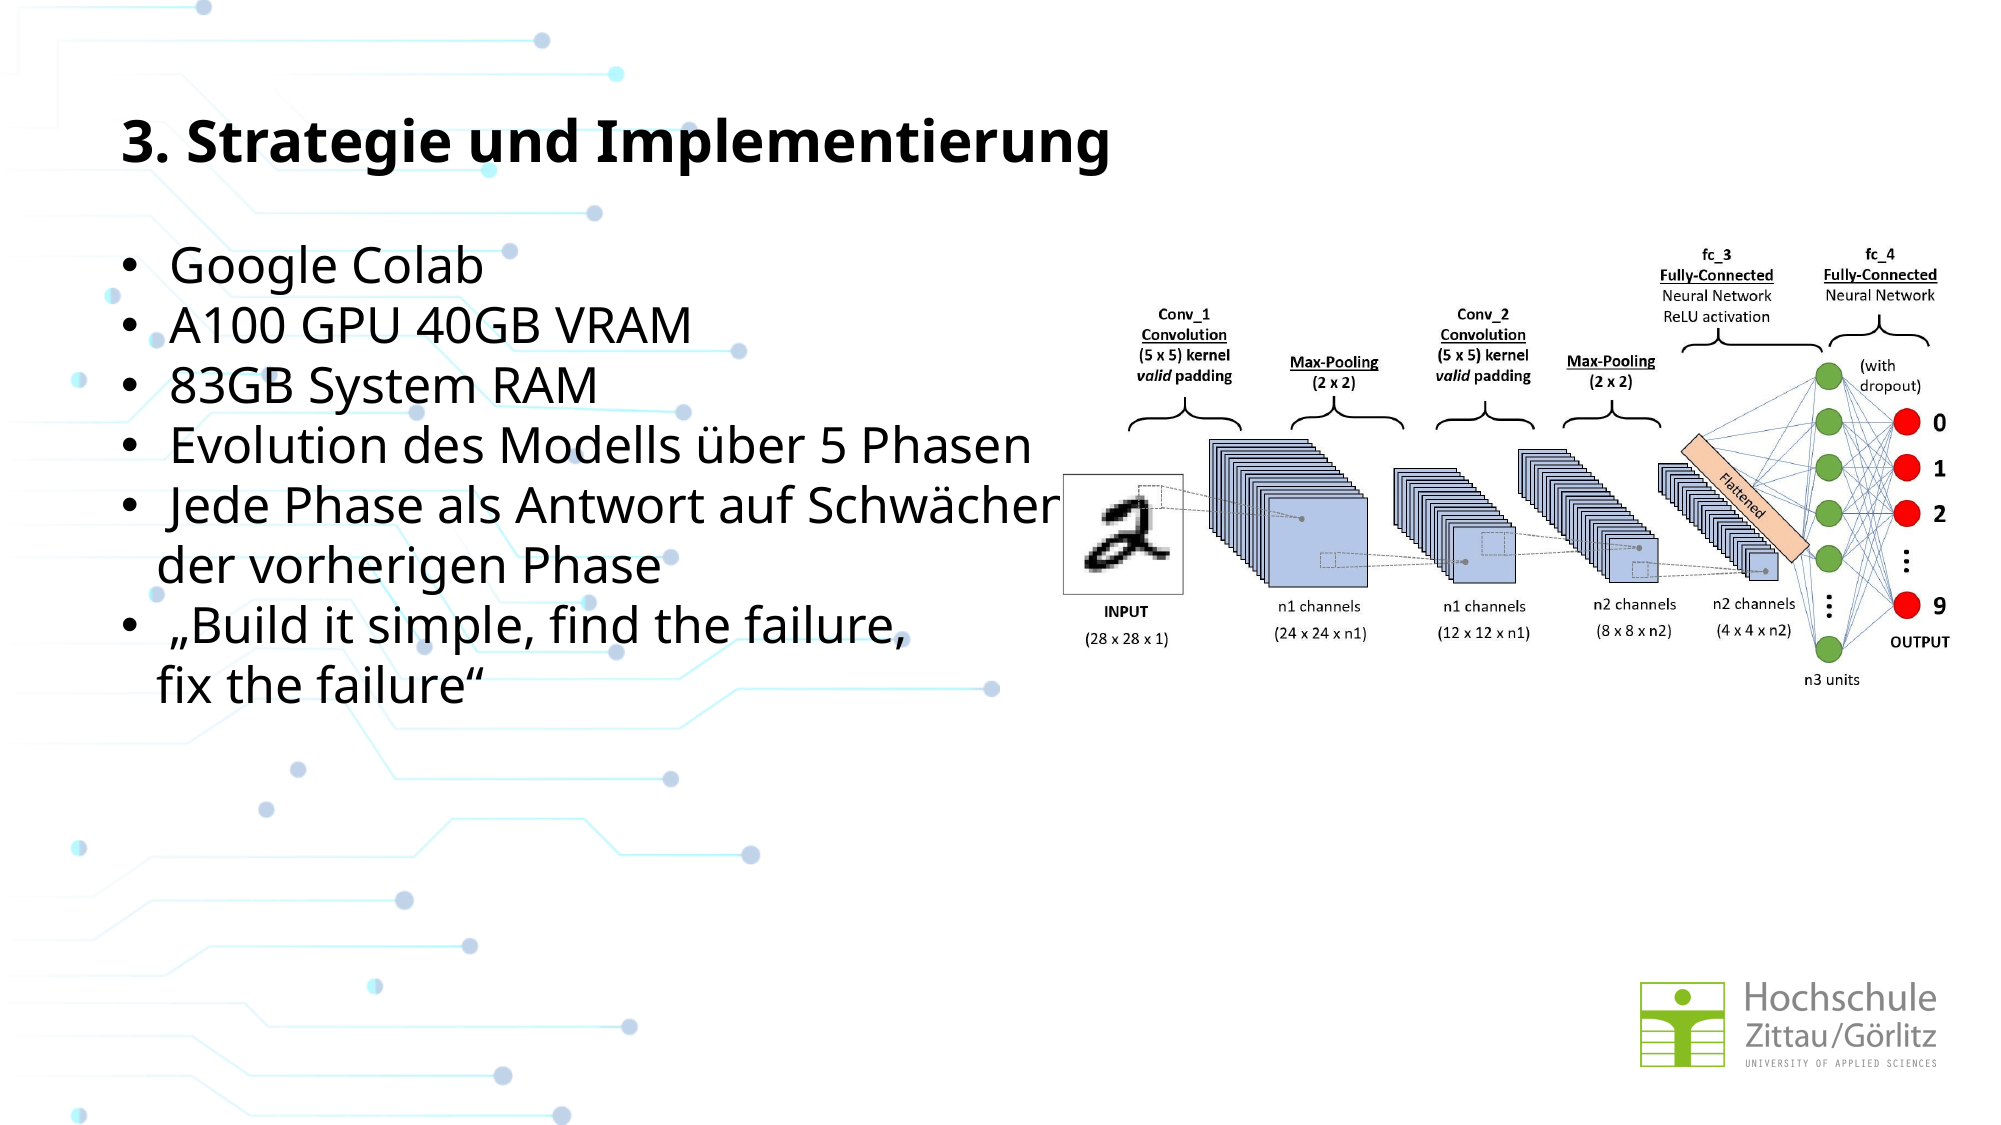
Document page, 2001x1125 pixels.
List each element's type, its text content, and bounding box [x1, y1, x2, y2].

text_box 3. Strategie und Implementierung Google Colab A100 GPU 40GB VRAM 83GB System RAM Evolution des Modells über 5 Phasen Jede Phase als Antwort auf Schwächen der vorherigen Phase „Build it simple, find the failure, fix the failure“ [1001, 96, 1418, 722]
picture [1639, 982, 1937, 1068]
picture [0, 0, 1001, 1125]
picture [1059, 227, 1963, 711]
